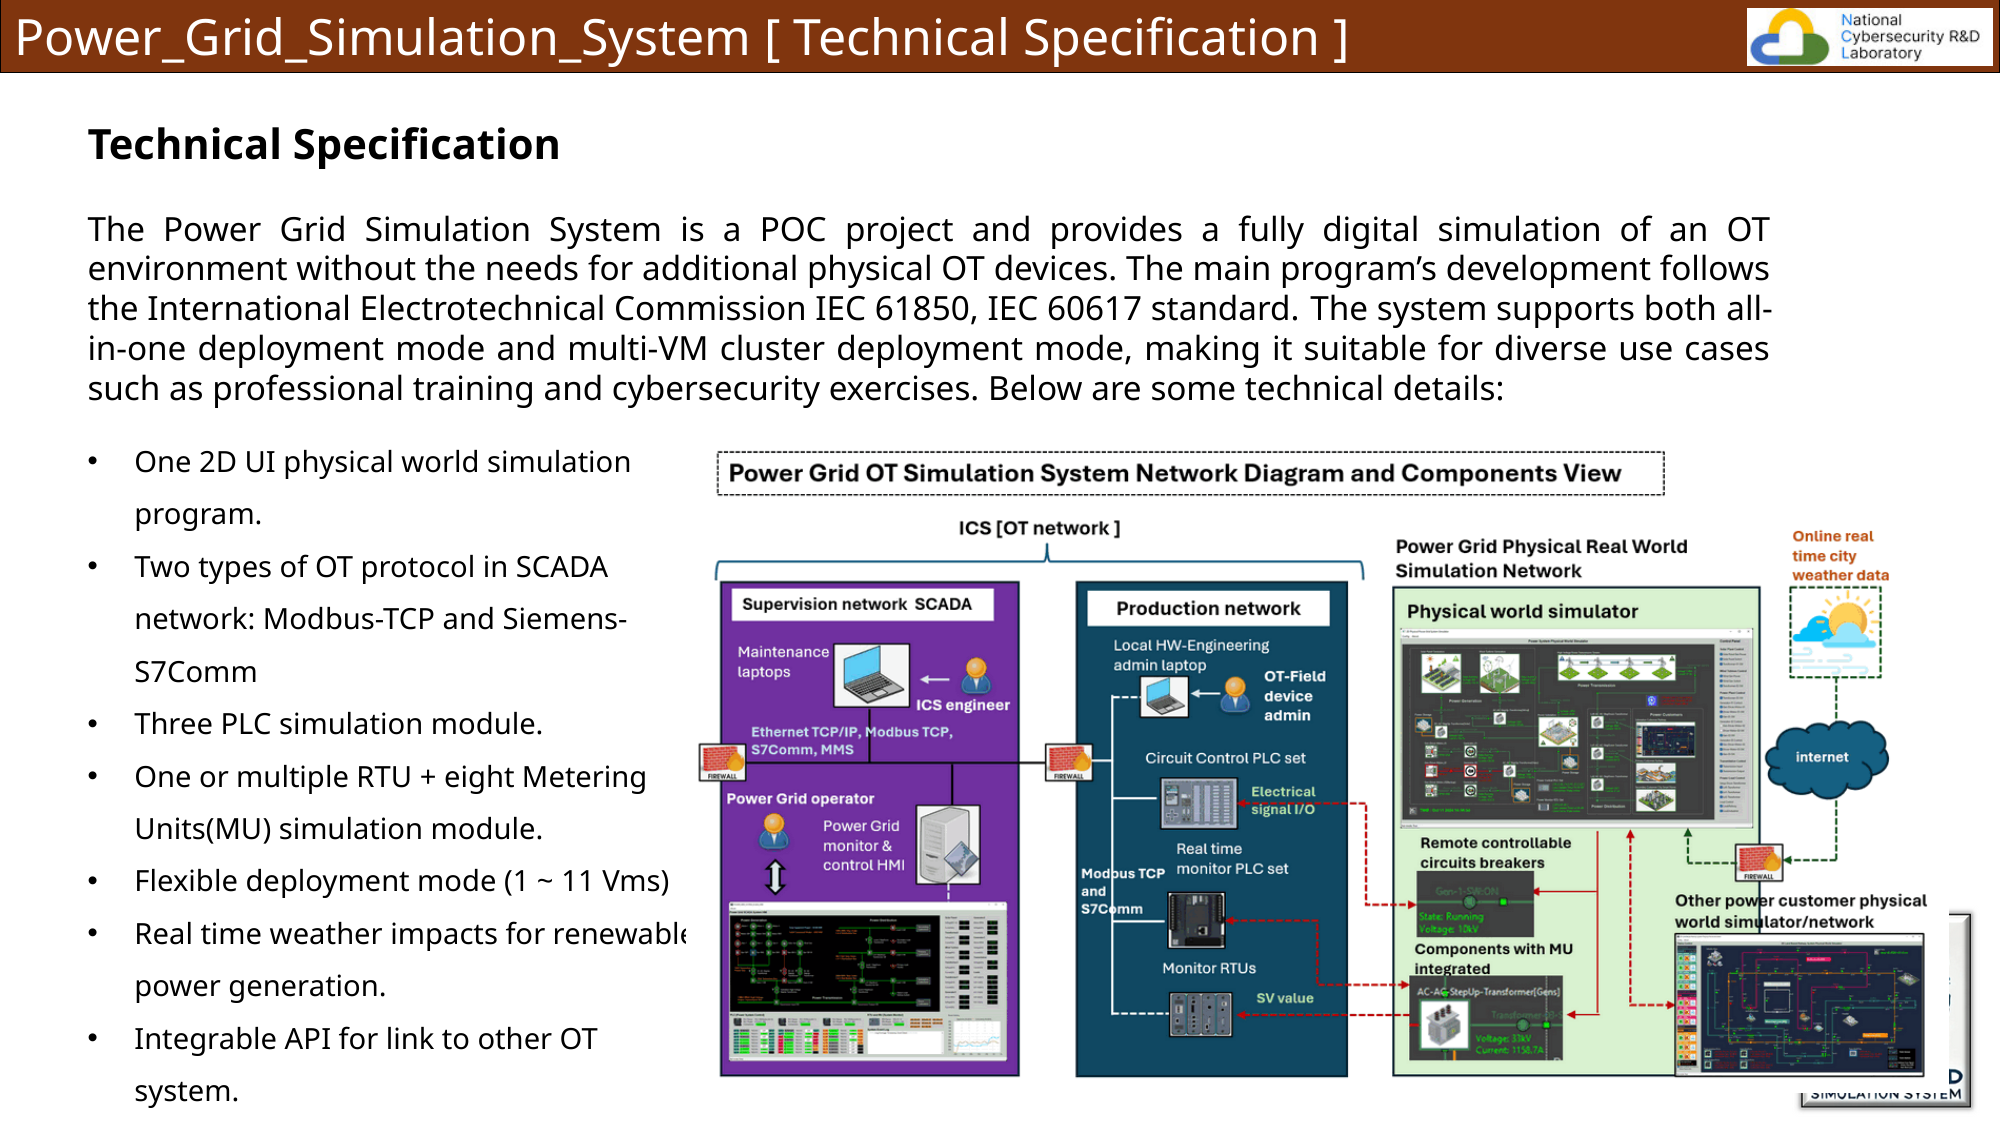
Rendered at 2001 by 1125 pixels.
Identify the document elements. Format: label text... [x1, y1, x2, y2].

text_box One 2D UI physical world simulation program. Two types of OT protocol in SCADA network: Modbus-TCP and Siemens-S7Comm Three PLC simulation module. One or multiple RTU + eight Metering Units(MU) simulation module. Flexible deployment mode (1 ~ 11 Vms) Real time weather impacts for renewable power generation. Integrable API for link to other OT system. Compatible for different IT system. [72, 418, 713, 1125]
text_box Technical Specification The Power Grid Simulation System is a POC project and provides a fully digital simulation of an OT environment without the needs for additional physical OT devices. The main program’s development follows the International Electrotechnical Commission IEC 61850, IEC 60617 standard. The system supports both all-in-one deployment mode and multi-VM cluster deployment mode, making it suitable for diverse use cases such as professional training and cybersecurity exercises. Below are some technical details: [72, 110, 1788, 415]
picture [686, 432, 1983, 1118]
text_box Power_Grid_Simulation_System [ Technical Specification ] [0, 0, 2000, 73]
picture [1746, 7, 1993, 67]
